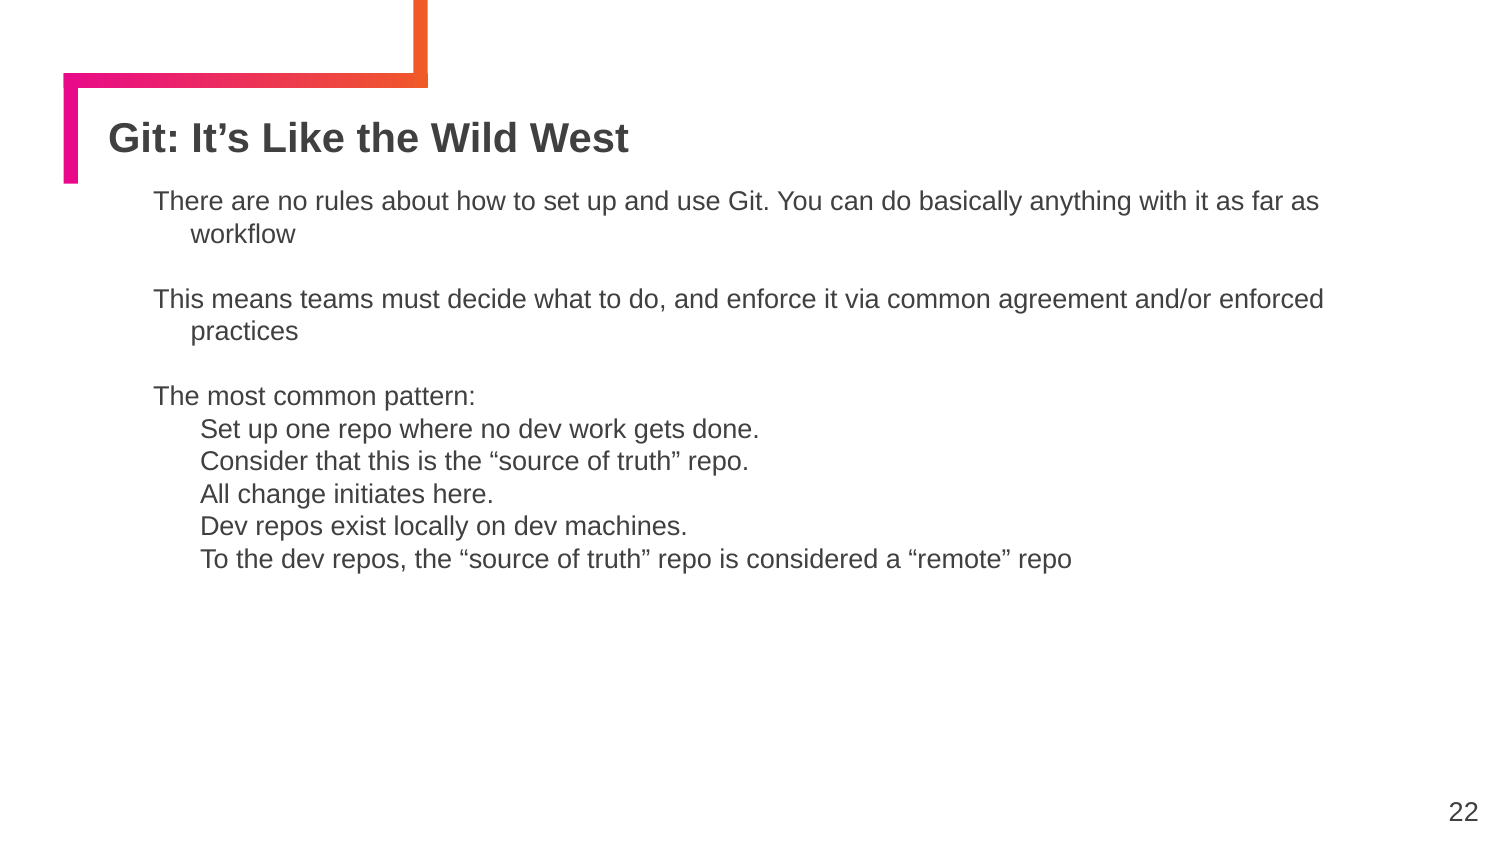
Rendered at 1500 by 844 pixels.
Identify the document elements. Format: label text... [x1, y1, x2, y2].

subtitle There are no rules about how to set up and use Git. You can do basically anything with it as far as workflow This means teams must decide what to do, and enforce it via common agreement and/or enforced practices The most common pattern: Set up one repo where no dev work gets done. Consider that this is the “source of truth” repo. All change initiates here. Dev repos exist locally on dev machines. To the dev repos, the “source of truth” repo is considered a “remote” repo [100, 168, 1352, 690]
slide_number 22 [1403, 779, 1494, 844]
title Git: It’s Like the Wild West [100, 117, 1455, 169]
